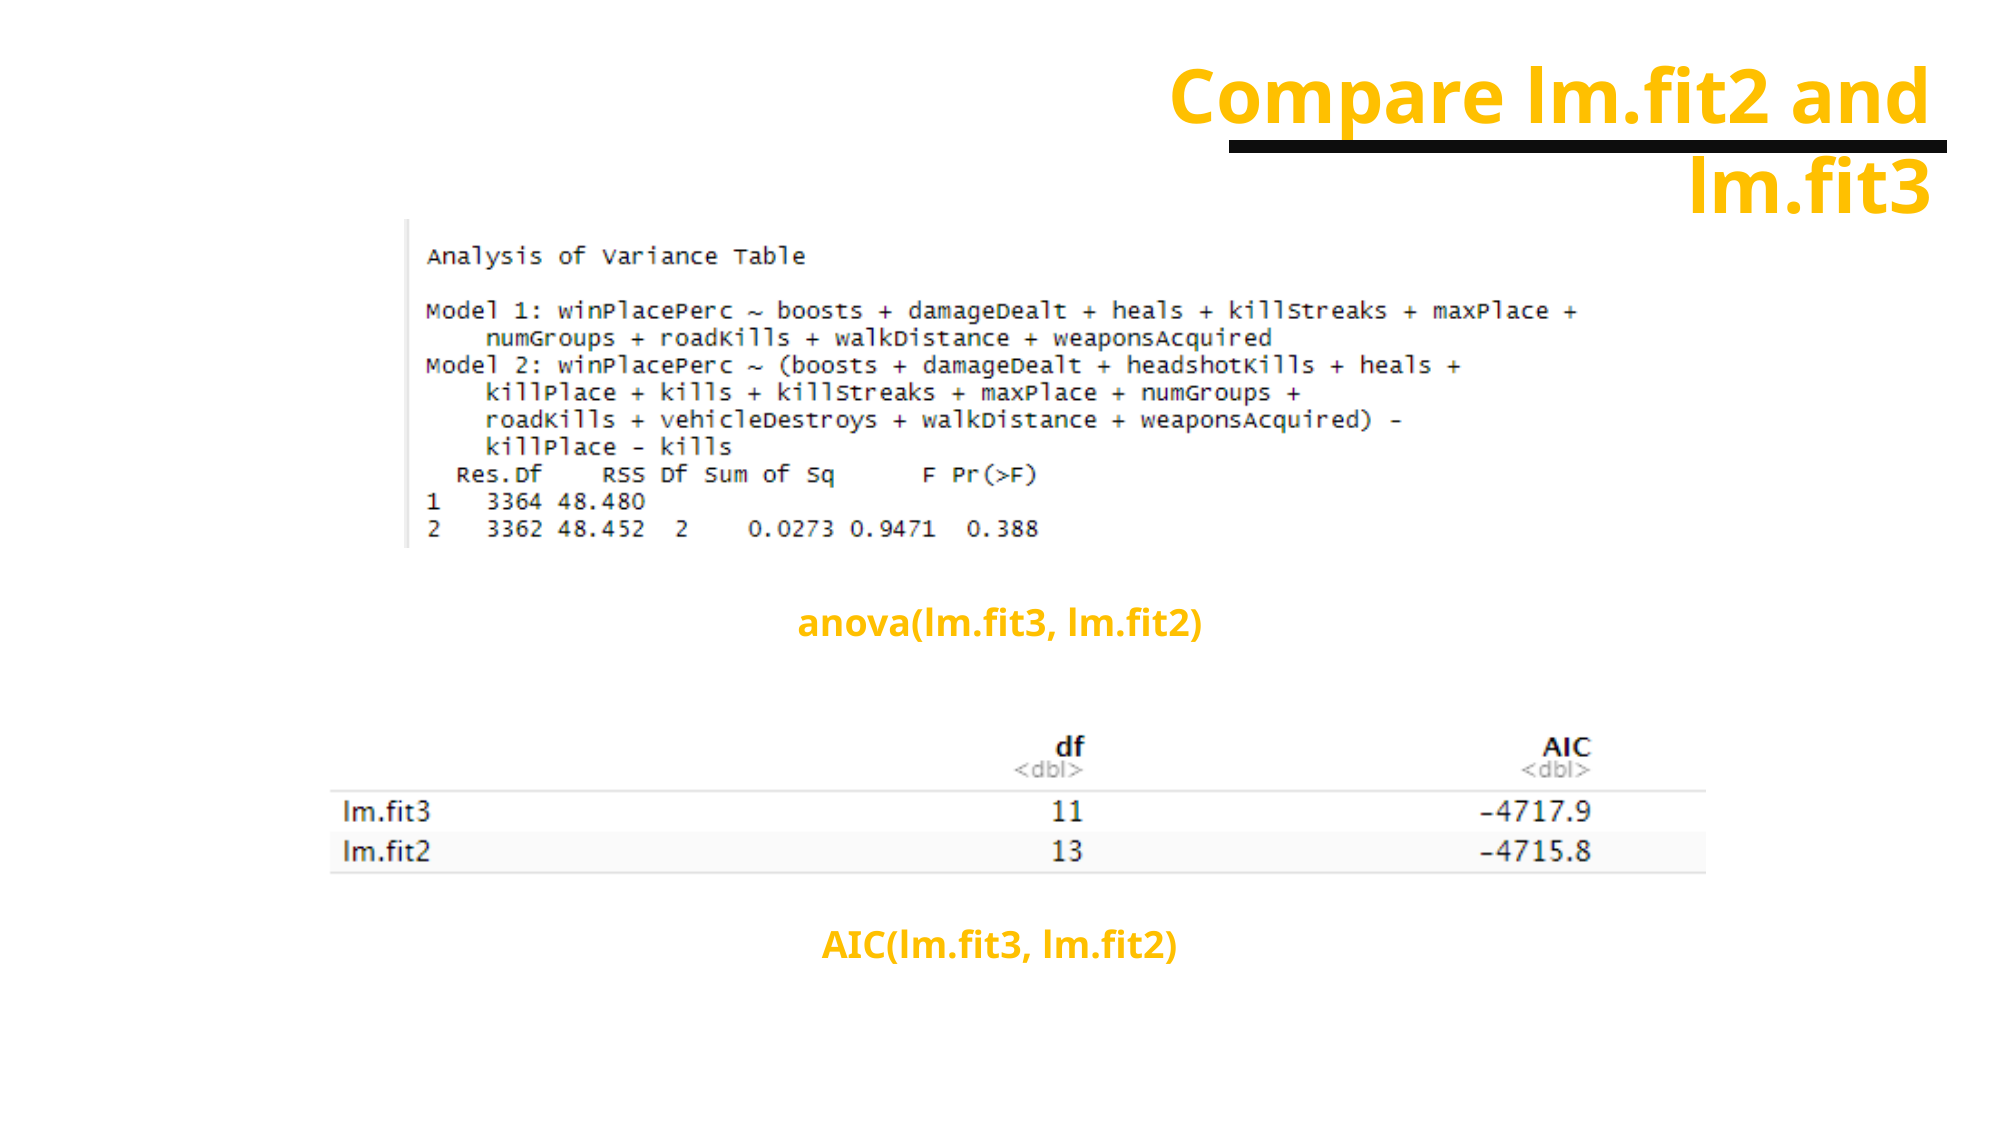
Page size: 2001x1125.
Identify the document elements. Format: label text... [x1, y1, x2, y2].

text_box AIC(lm.fit3, lm.fit2) [807, 913, 1193, 973]
text_box anova(lm.fit3, lm.fit2) [782, 591, 1218, 651]
picture [293, 724, 1707, 890]
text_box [1118, 40, 1948, 147]
picture [404, 219, 1596, 548]
